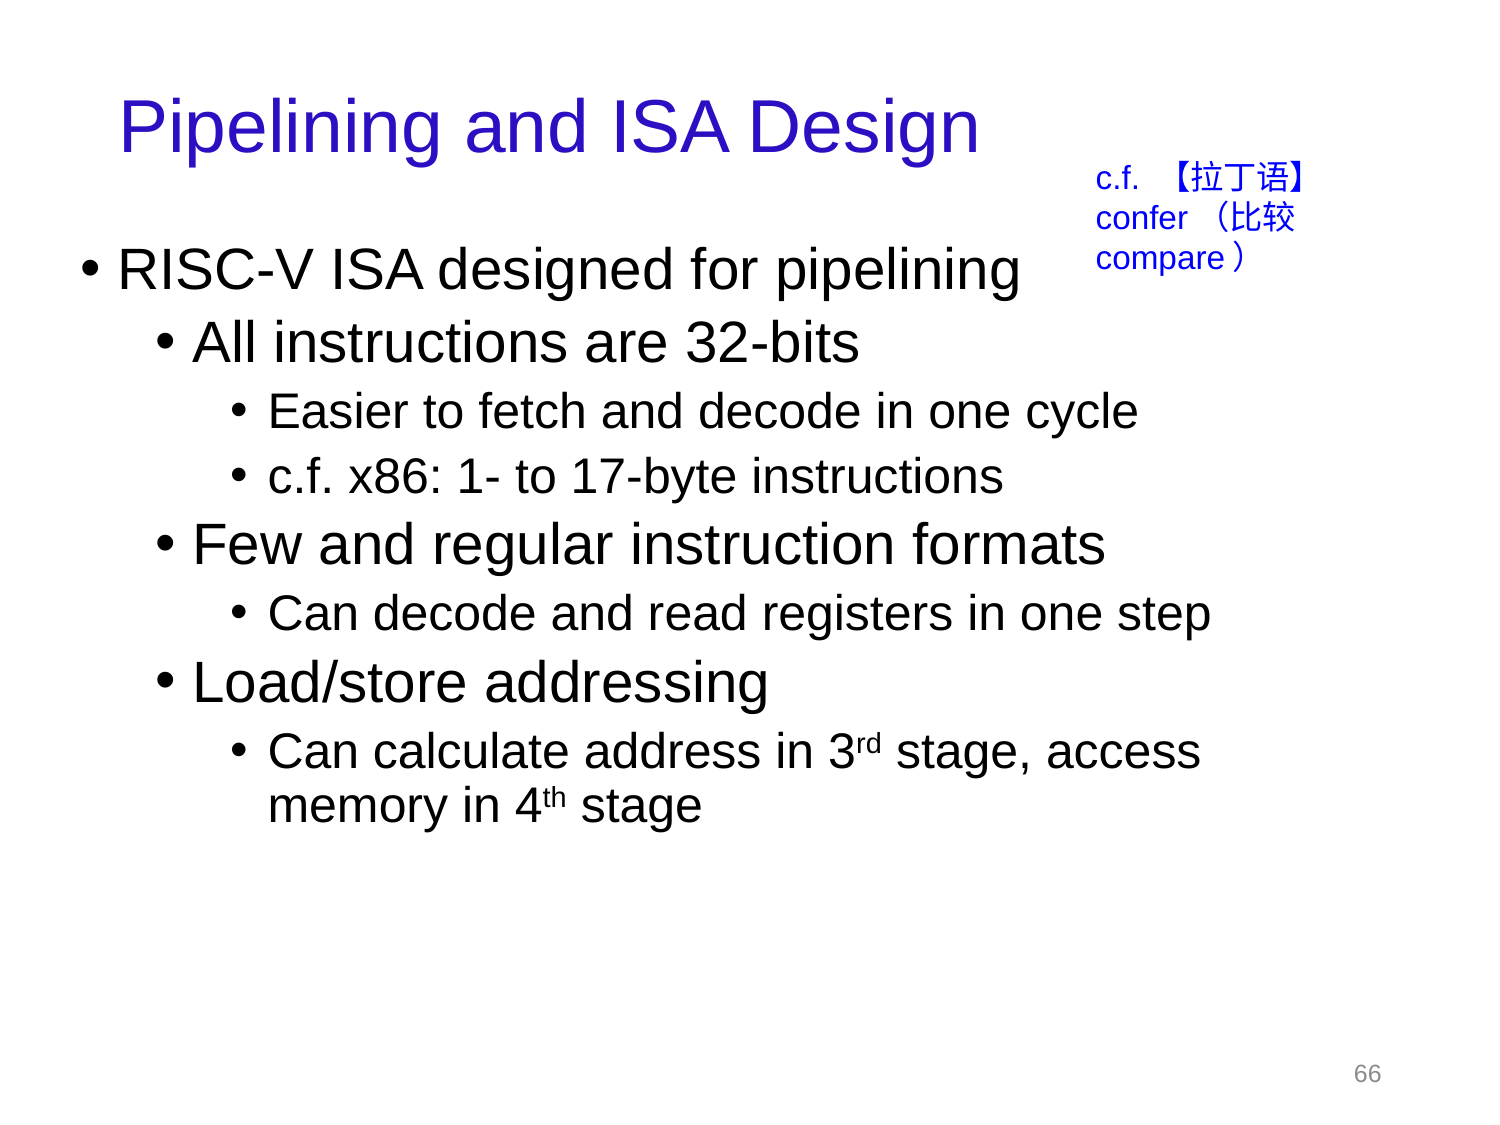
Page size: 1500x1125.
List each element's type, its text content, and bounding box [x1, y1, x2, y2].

list RISC-V ISA designed for pipelining All instructions are 32-bits Easier to fetch and decode in one cycle c.f. x86: 1- to 17-byte instructions Few and regular instruction formats Can decode and read registers in one step Load/store addressing Can calculate address in 3rd stage, access memory in 4th stage [64, 231, 1359, 946]
text_box c.f. 【拉丁语】 confer（比较 compare） [1080, 148, 1471, 284]
title Pipelining and ISA Design [103, 59, 998, 197]
slide_number 66 [1059, 1042, 1397, 1103]
